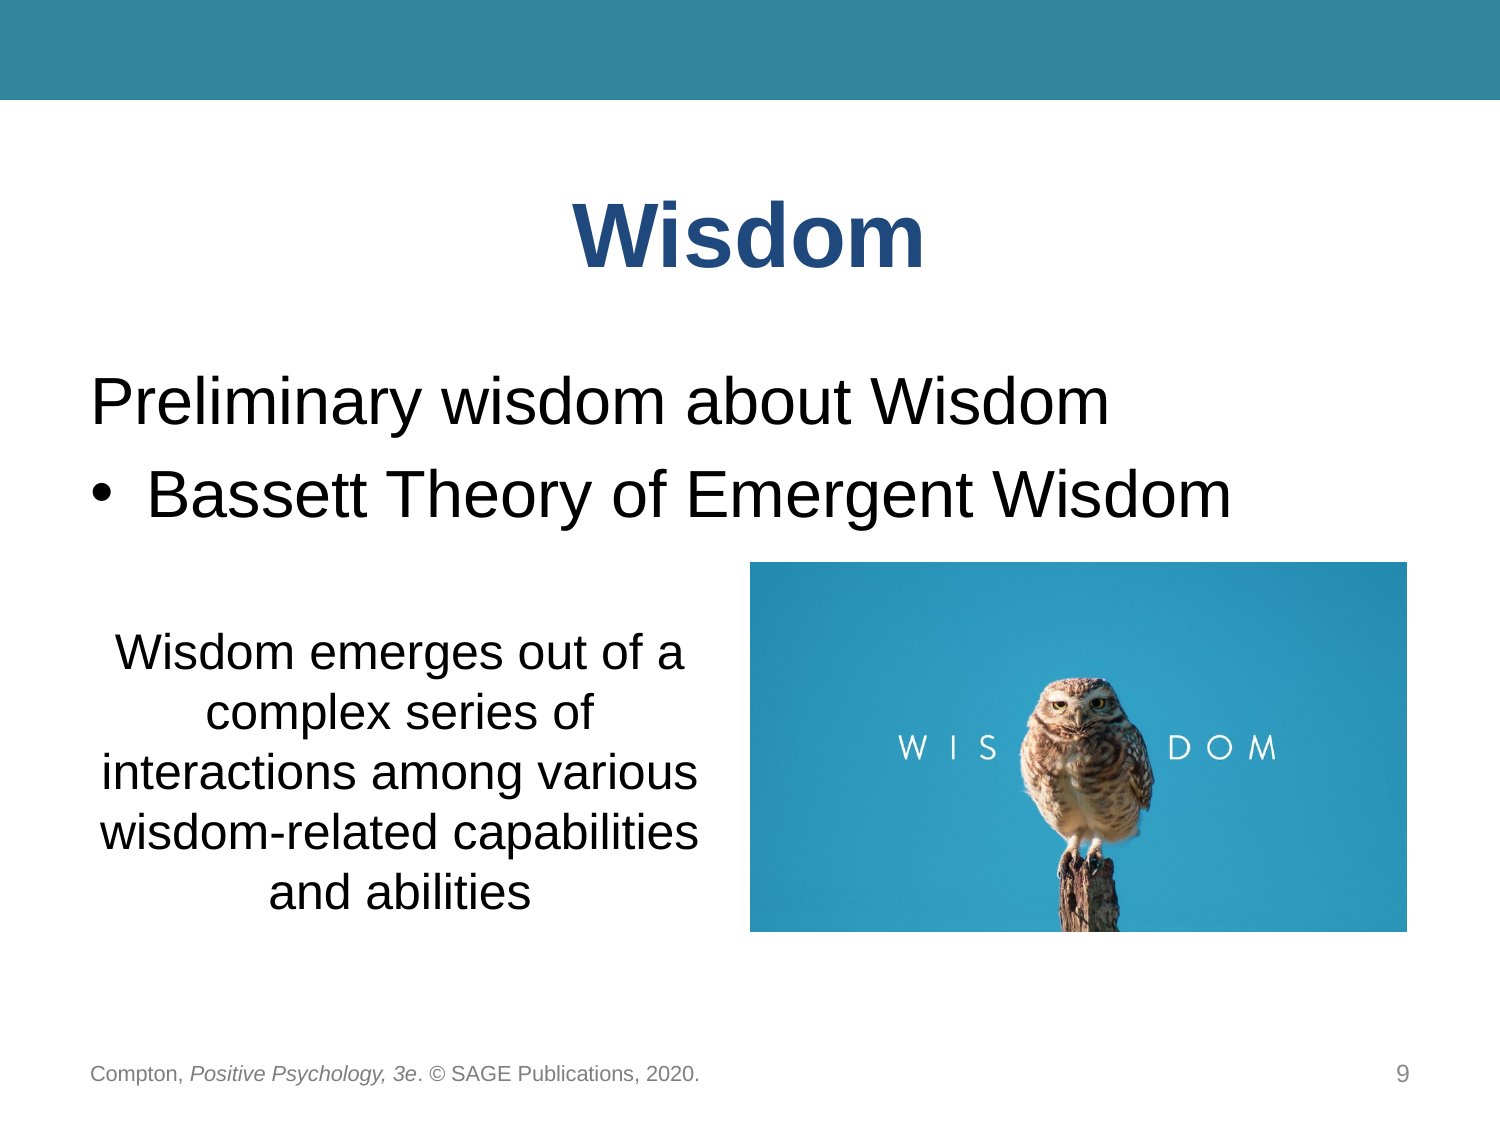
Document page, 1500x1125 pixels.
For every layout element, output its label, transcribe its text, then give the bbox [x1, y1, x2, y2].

list Preliminary wisdom about Wisdom Bassett Theory of Emergent Wisdom [75, 350, 1425, 550]
slide_number 9 [1350, 1042, 1425, 1103]
text_box Wisdom emerges out of a complex series of interactions among various wisdom-related capabilities and abilities [75, 612, 725, 1018]
title Wisdom [75, 137, 1425, 325]
picture [749, 562, 1407, 933]
footer Compton, Positive Psychology, 3e. © SAGE Publications, 2020. [75, 1042, 1313, 1103]
